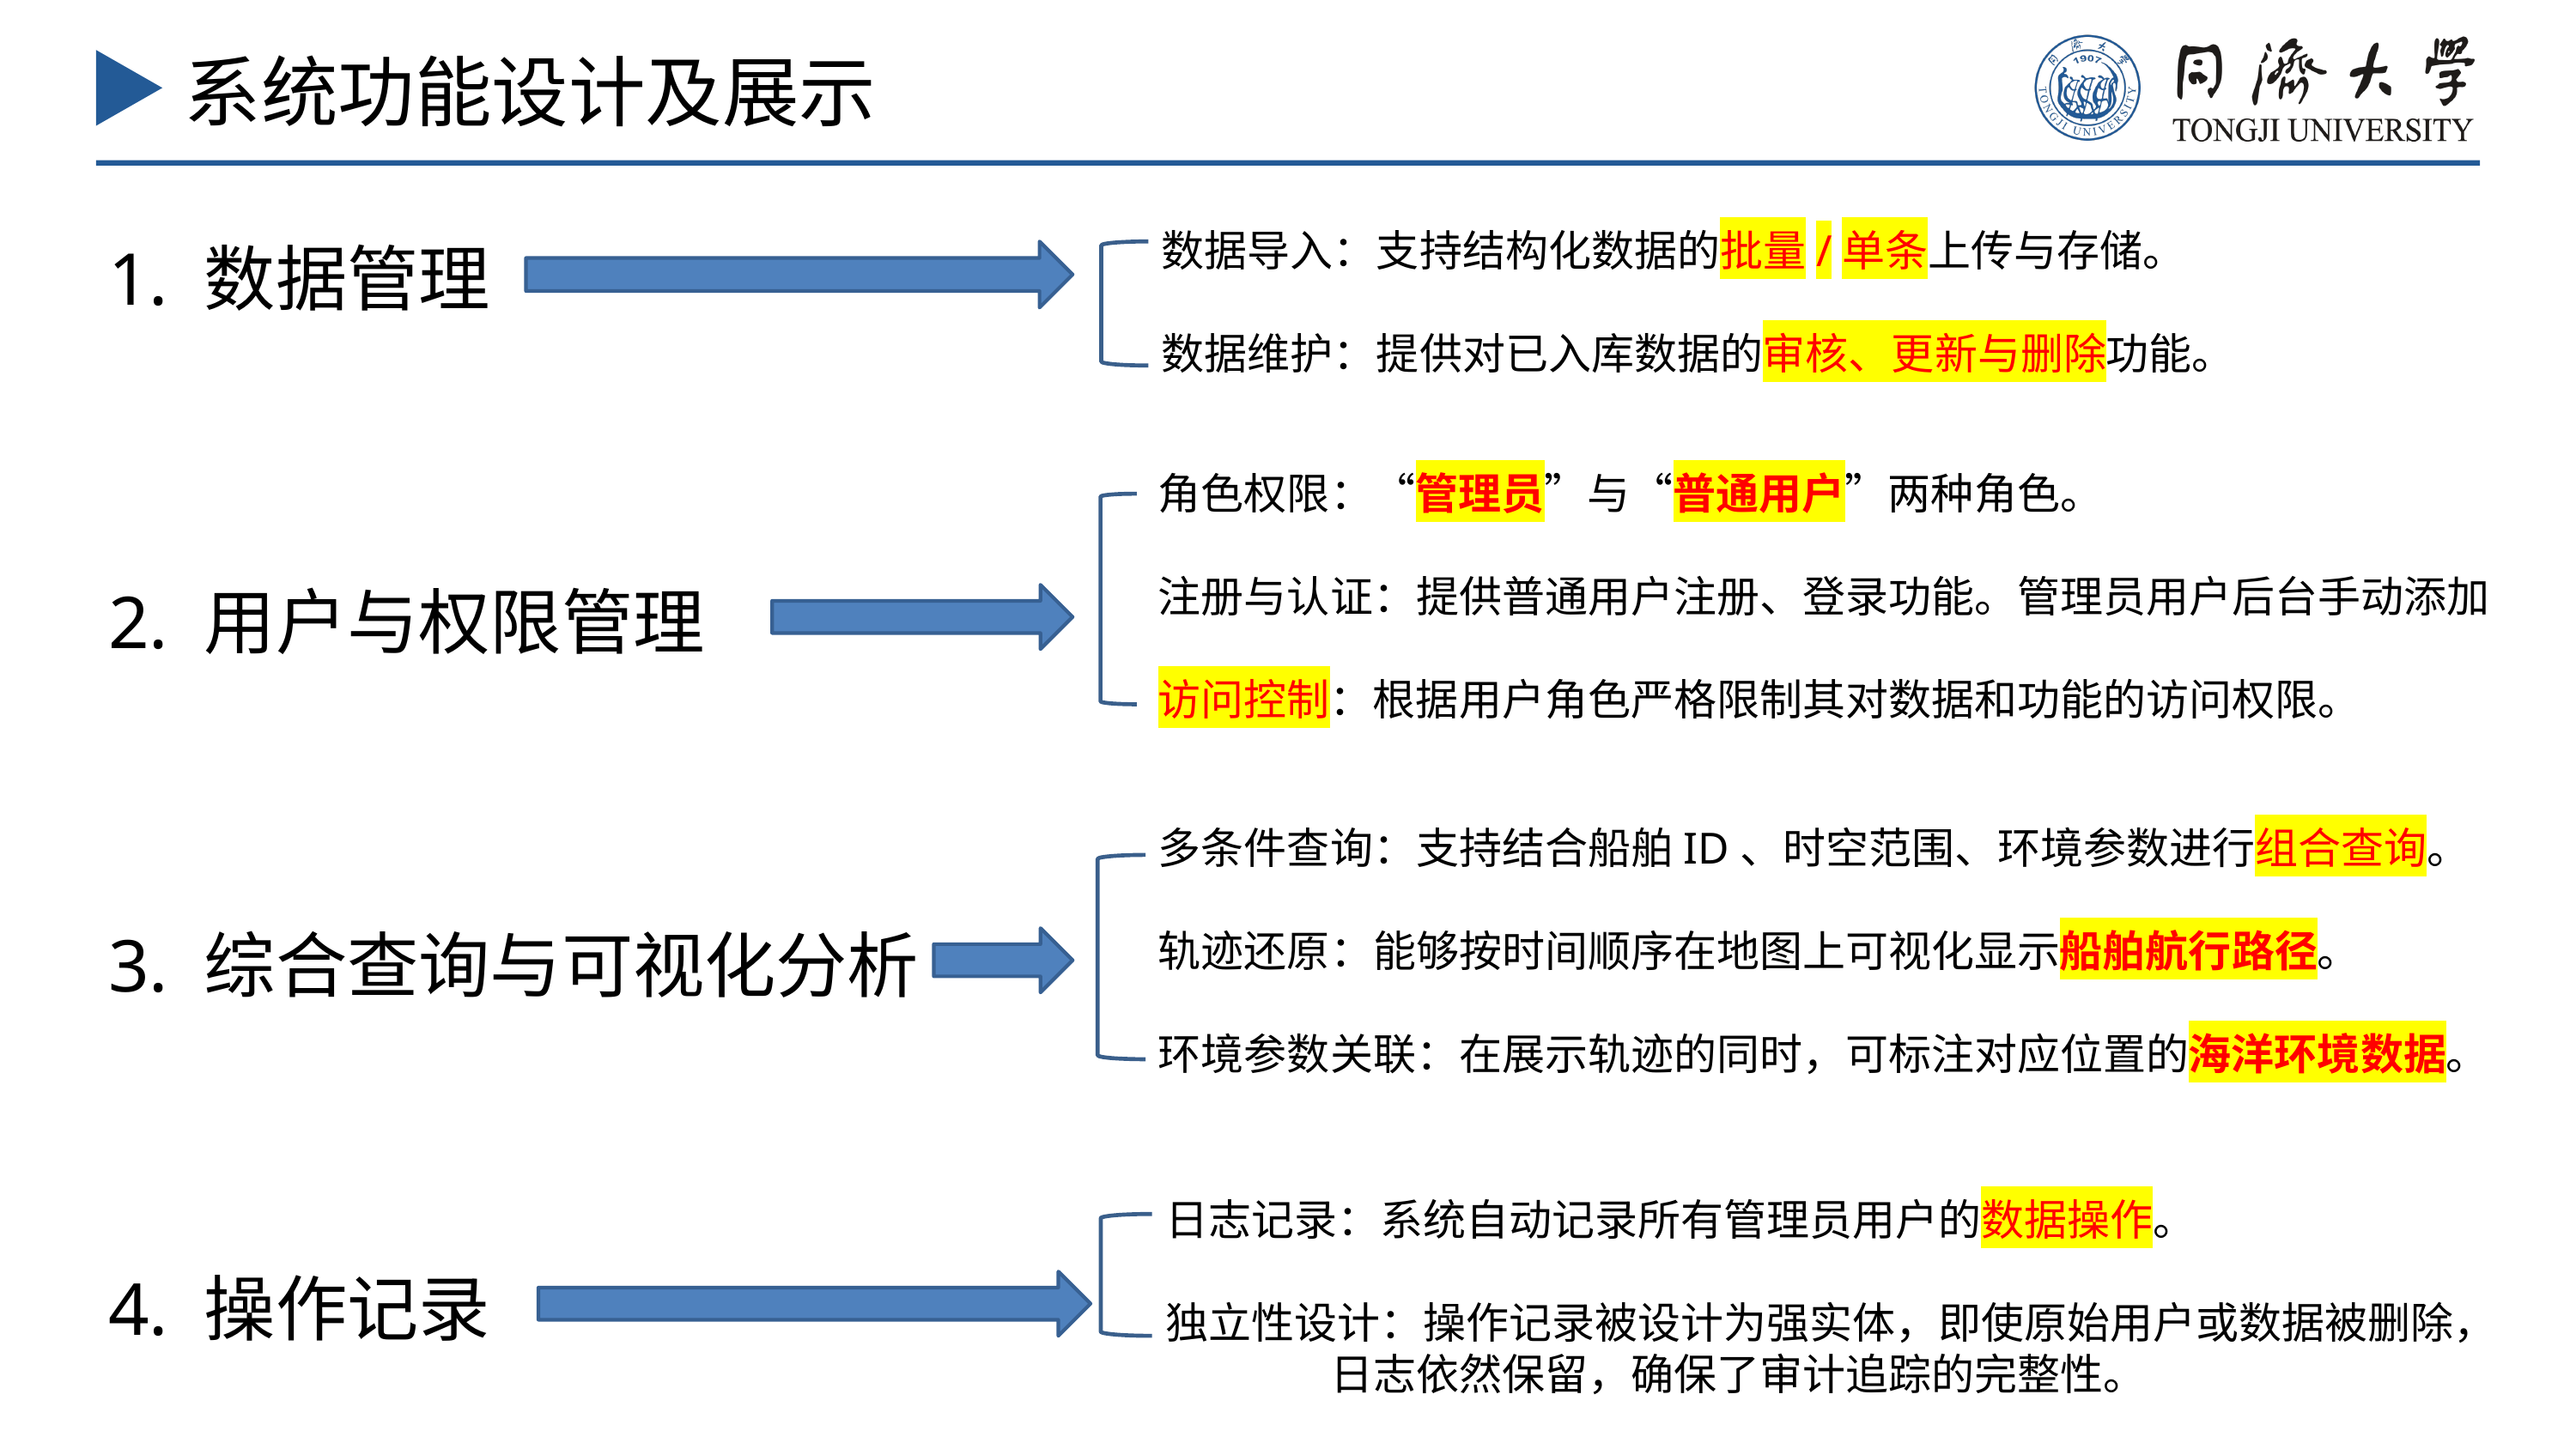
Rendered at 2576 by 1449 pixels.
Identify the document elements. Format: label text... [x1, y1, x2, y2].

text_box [2028, 28, 2481, 148]
text_box [524, 239, 1075, 310]
text_box [536, 1270, 1093, 1338]
text_box 系统功能设计及展示 [184, 28, 931, 136]
text_box 多条件查询：支持结合船舶ID、时空范围、环境参数进行组合查询。 轨迹还原：能够按时间顺序在地图上可视化显示船舶航行路径。 环境参数关联：在展示轨迹的同时，可标注对应位置的海洋环境数据。 [1145, 815, 2549, 1099]
text_box [1096, 852, 1145, 1062]
text_box [1098, 492, 1137, 706]
text_box 日志记录：系统自动记录所有管理员用户的数据操作。 独立性设计：操作记录被设计为强实体，即使原始用户或数据被删除， 日志依然保留，确保了审计追踪的完整性。 [1152, 1186, 2523, 1406]
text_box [91, 54, 167, 122]
text_box 数据导入：支持结构化数据的批量/单条上传与存储。 数据维护：提供对已入库数据的审核、更新与删除功能。 [1149, 217, 2227, 385]
text_box [932, 926, 1075, 995]
text_box 角色权限：“管理员”与“普通用户”两种角色。 注册与认证：提供普通用户注册、登录功能。管理员用户后台手动添加 访问控制：根据用户角色严格限制其对数据和功能的访问权限。 [1145, 460, 2549, 731]
text_box 1. 数据管理 2. 用户与权限管理 3. 综合查询与可视化分析 4. 操作记录 [95, 227, 933, 603]
text_box [770, 583, 1075, 652]
text_box [1098, 1212, 1152, 1338]
text_box [1099, 239, 1149, 367]
